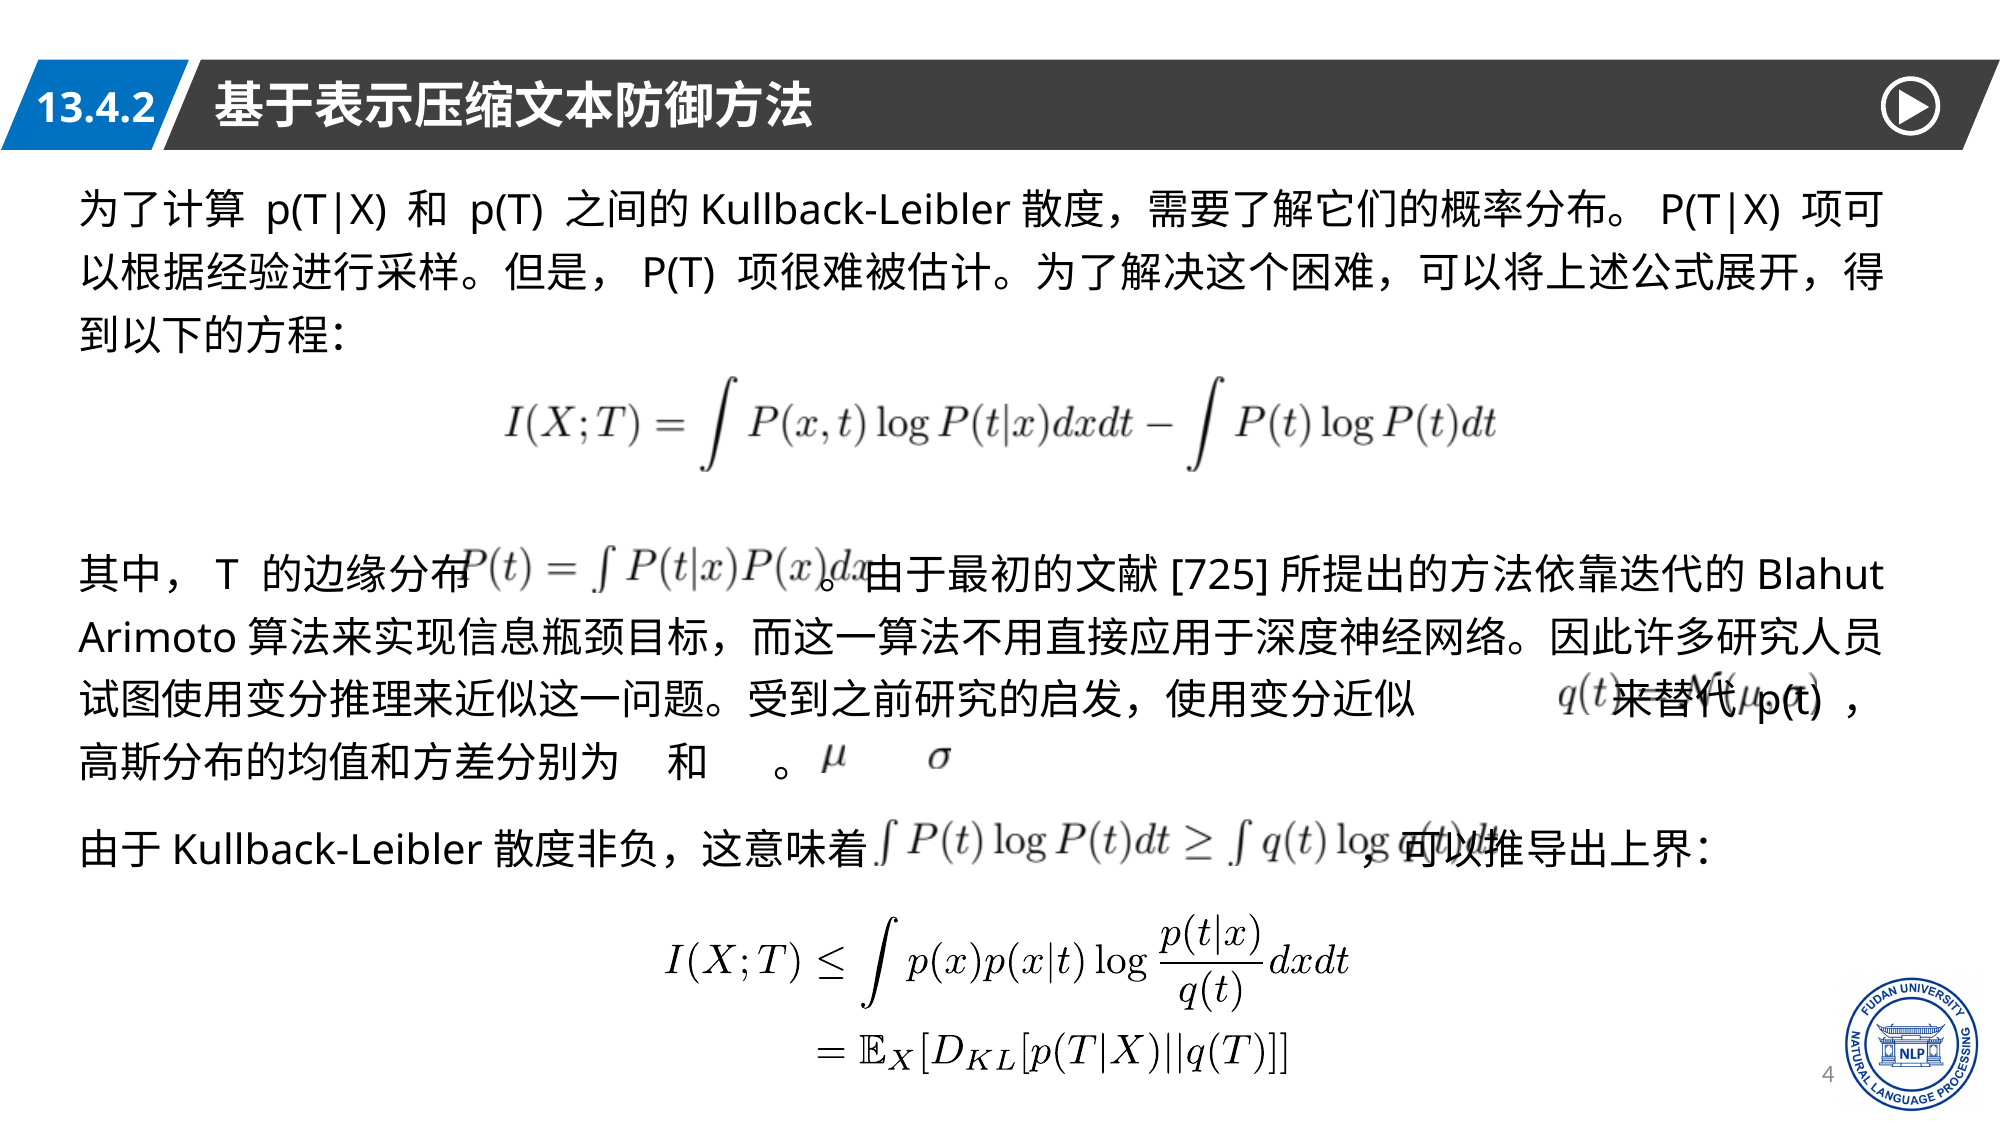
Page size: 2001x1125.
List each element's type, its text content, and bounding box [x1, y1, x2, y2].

picture [503, 375, 1496, 472]
picture [456, 544, 874, 594]
picture [820, 743, 846, 773]
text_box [664, 913, 1350, 1075]
picture [1834, 972, 1985, 1117]
picture [1558, 670, 1817, 716]
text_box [1883, 78, 1939, 134]
text_box 基于表示压缩文本防御方法 [199, 66, 830, 142]
picture [872, 817, 1499, 867]
picture [927, 747, 952, 769]
text_box 为了计算 p(T|X) 和 p(T) 之间的Kullback-Leibler散度，需要了解它们的概率分布。P(T|X) 项可以根据经验进行采样。但是，P(T) 项很难被估计。为了解决这个困难，可以将上述公式展开，得到以下的方程： [63, 163, 1900, 366]
text_box [1, 116, 157, 150]
text_box [32, 59, 189, 89]
slide_number 44 [1412, 1042, 1863, 1103]
text_box 其中，T 的边缘分布 。由于最初的文献[725]所提出的方法依靠迭代的Blahut Arimoto算法来实现信息瓶颈目标，而这一算法不用直接应用于深度神经网络。因此许多研究人员试图使用变分推理来近似这一问题。受到之前研究的启发，使用变分近似 来替代 p(t) ，高斯分布的均值和方差分别为 和 。 由于Kullback-Leibler散度非负，这意味着 ，可以推导出上界： [63, 528, 1900, 881]
text_box 13.4.2 [15, 73, 177, 138]
text_box [163, 59, 2000, 150]
